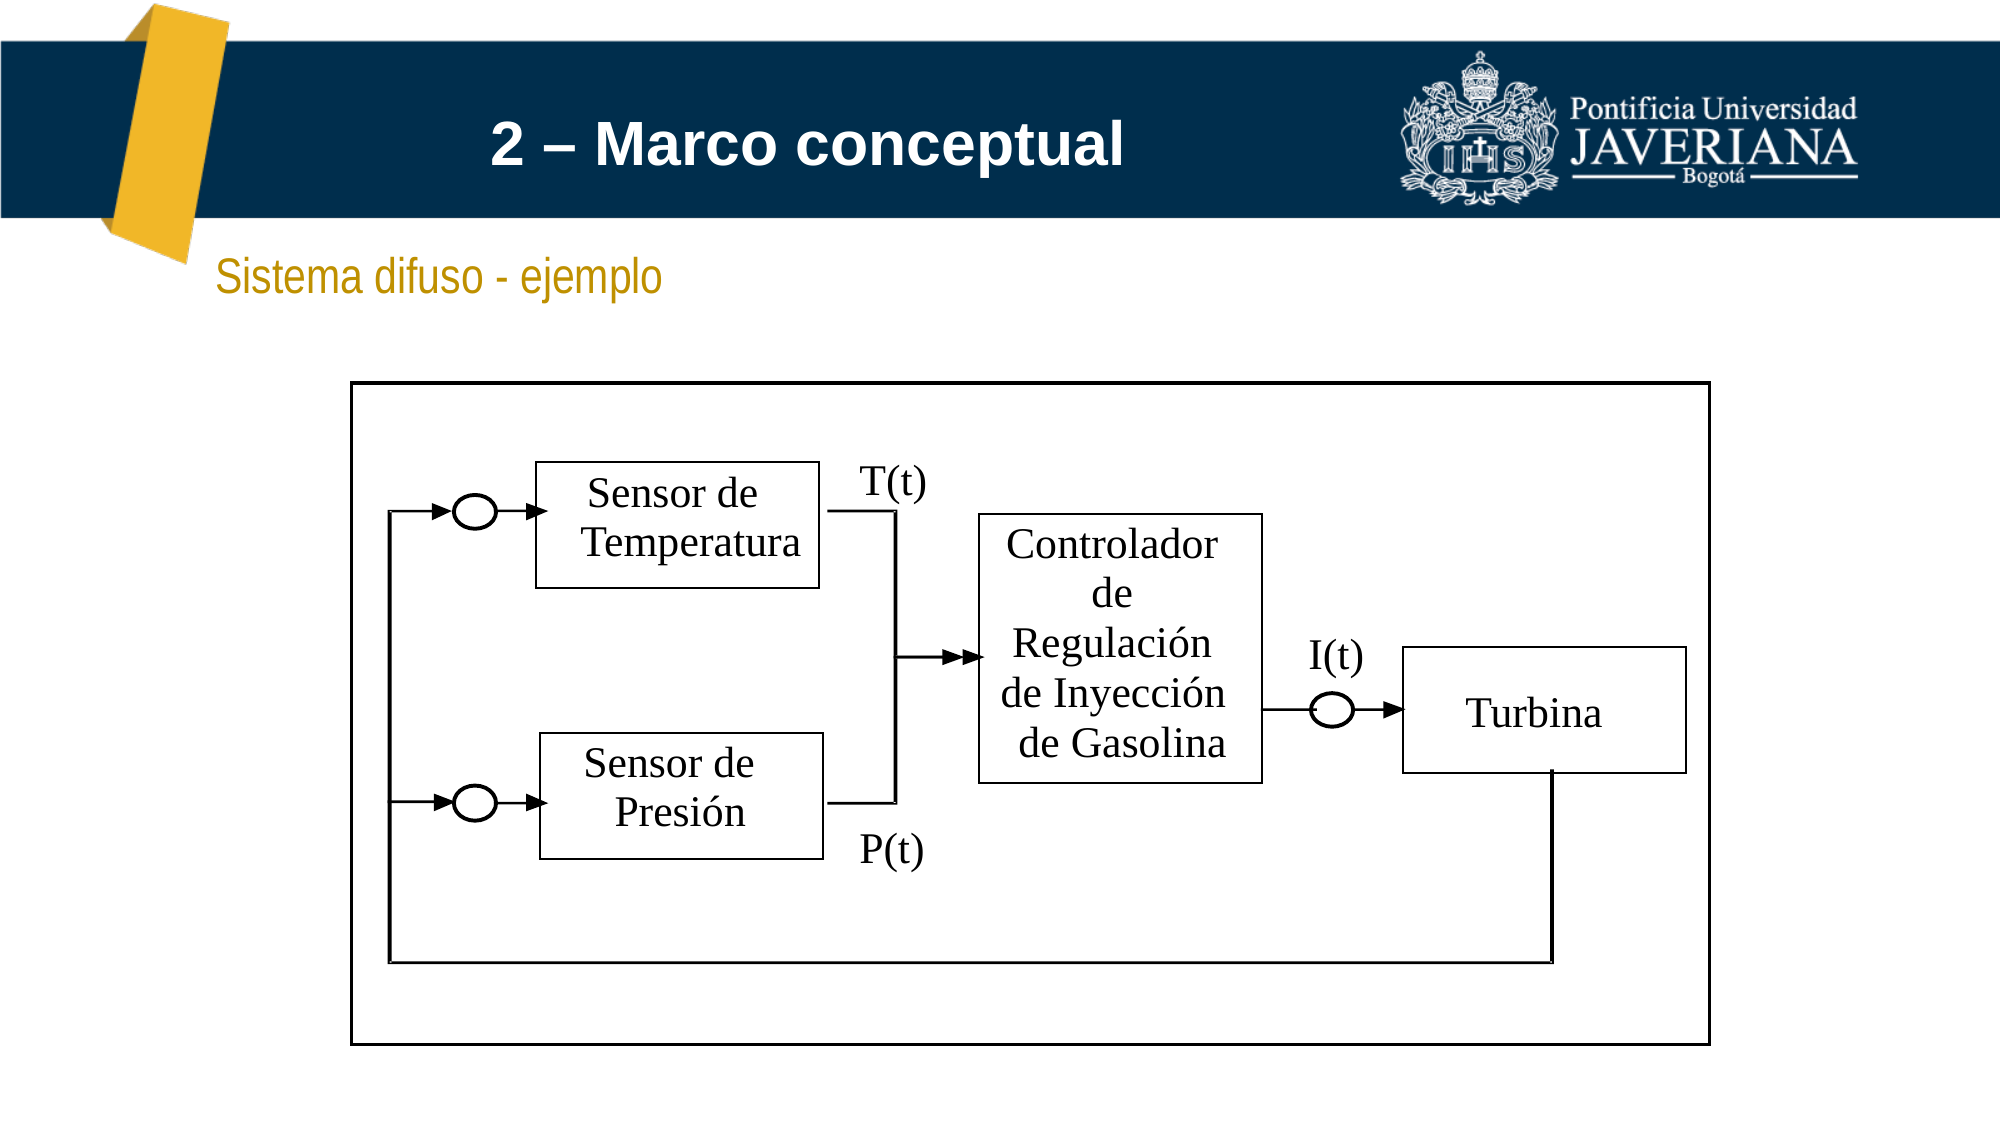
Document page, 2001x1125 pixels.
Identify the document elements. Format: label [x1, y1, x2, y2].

list [0, 0, 2000, 1125]
text_box [351, 382, 1710, 1045]
